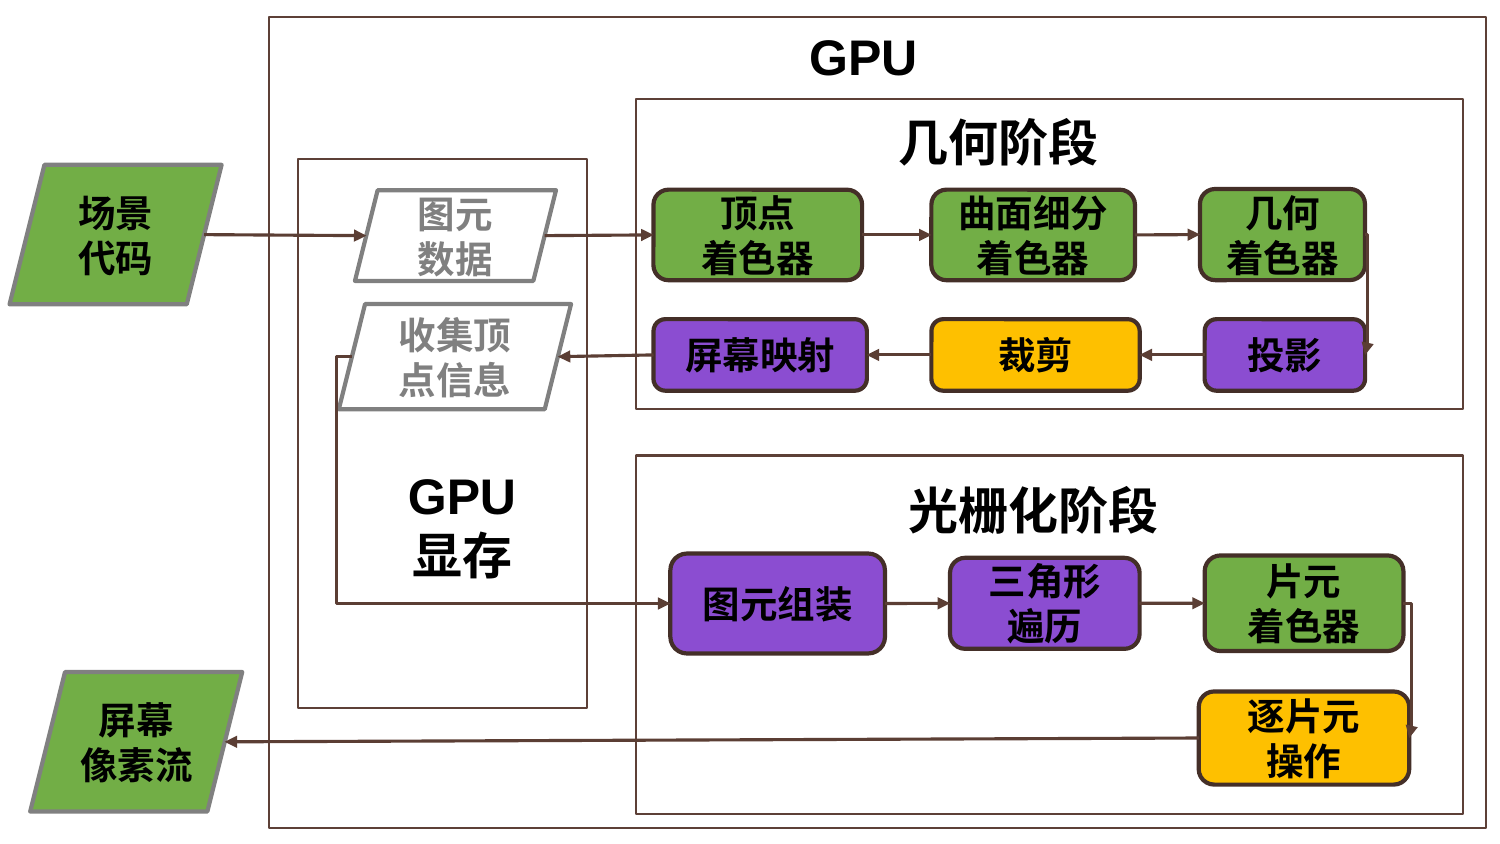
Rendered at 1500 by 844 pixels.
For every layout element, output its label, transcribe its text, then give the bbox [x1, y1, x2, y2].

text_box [1403, 603, 1410, 739]
text_box 几何阶段 [861, 116, 1136, 167]
text_box [634, 453, 1465, 816]
text_box 光栅化阶段 [882, 484, 1184, 535]
text_box [296, 157, 589, 710]
text_box [634, 97, 1465, 411]
text_box [267, 14, 1488, 830]
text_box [224, 737, 1200, 743]
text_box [351, 356, 671, 604]
text_box GPU [775, 17, 951, 94]
text_box 屏幕 像素流 [28, 669, 245, 814]
text_box 场景 代码 [7, 162, 224, 307]
